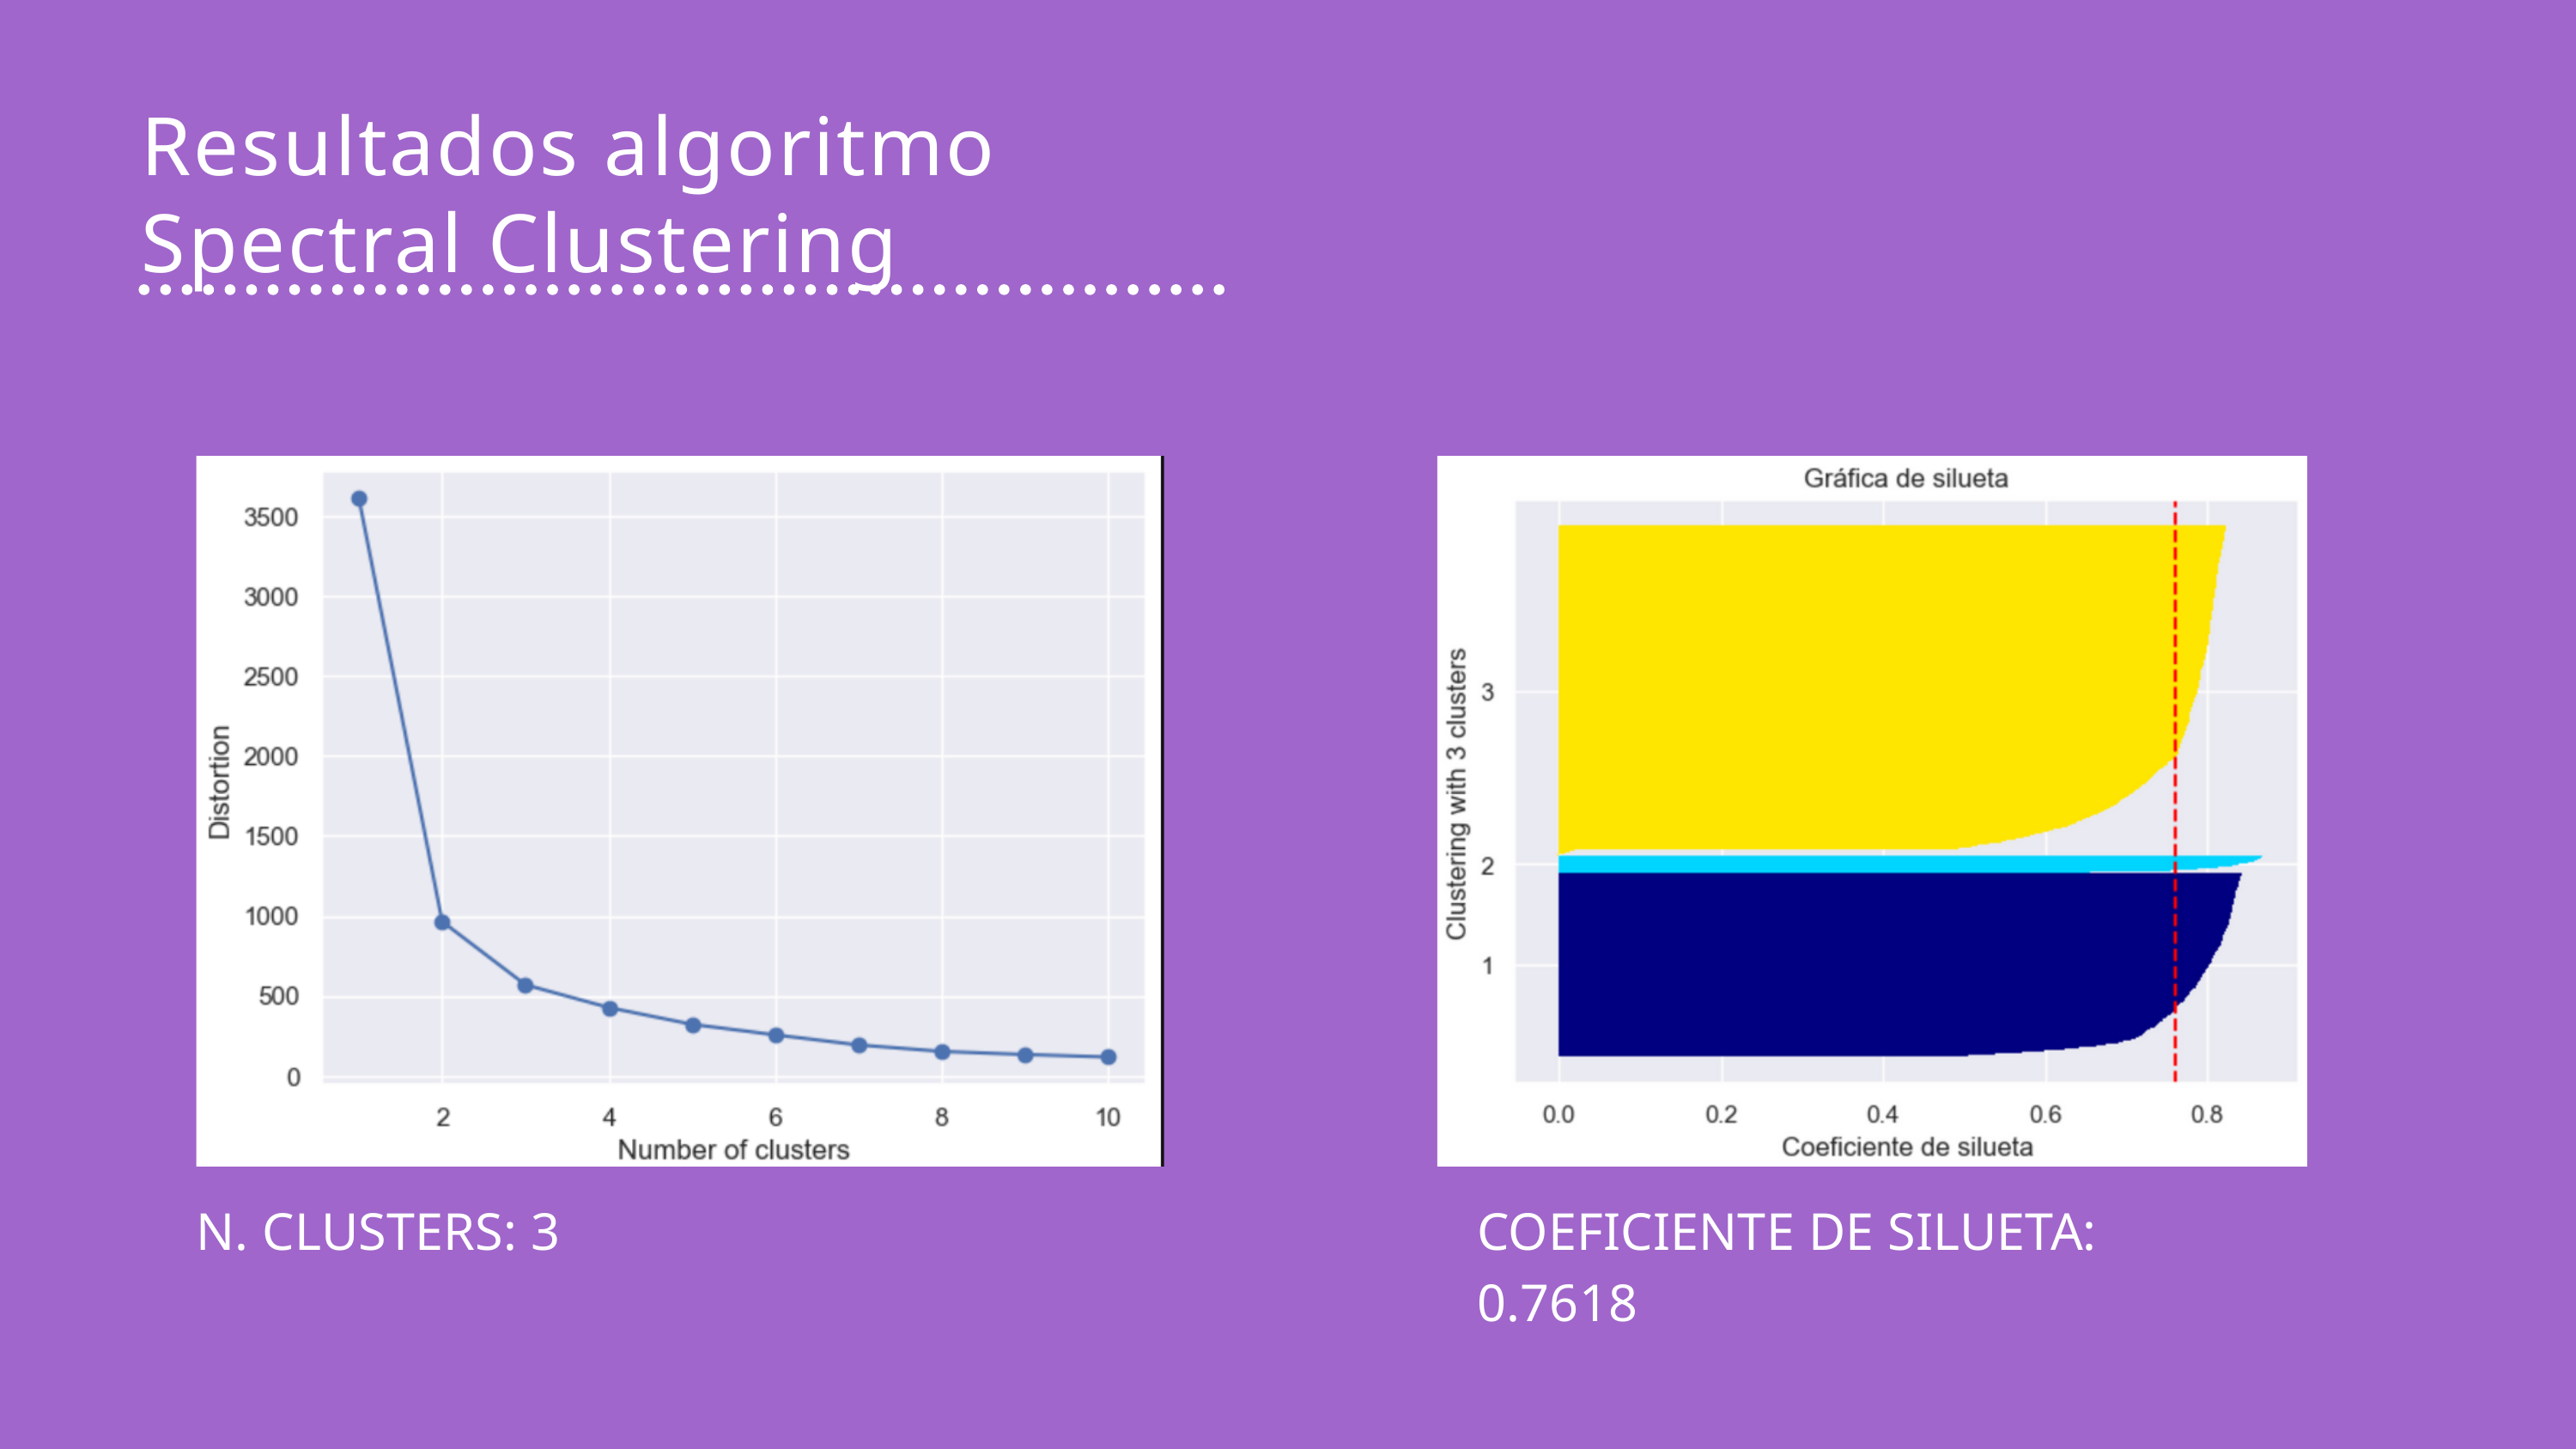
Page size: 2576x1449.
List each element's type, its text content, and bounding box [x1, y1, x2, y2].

text_box [1437, 456, 2307, 1167]
text_box [196, 456, 1164, 1167]
text_box COEFICIENTE DE SILUETA: 0.7618 [1477, 1188, 2268, 1331]
text_box Resultados algoritmo Spectral Clustering [141, 94, 1219, 288]
text_box N. CLUSTERS: 3 [196, 1188, 987, 1260]
